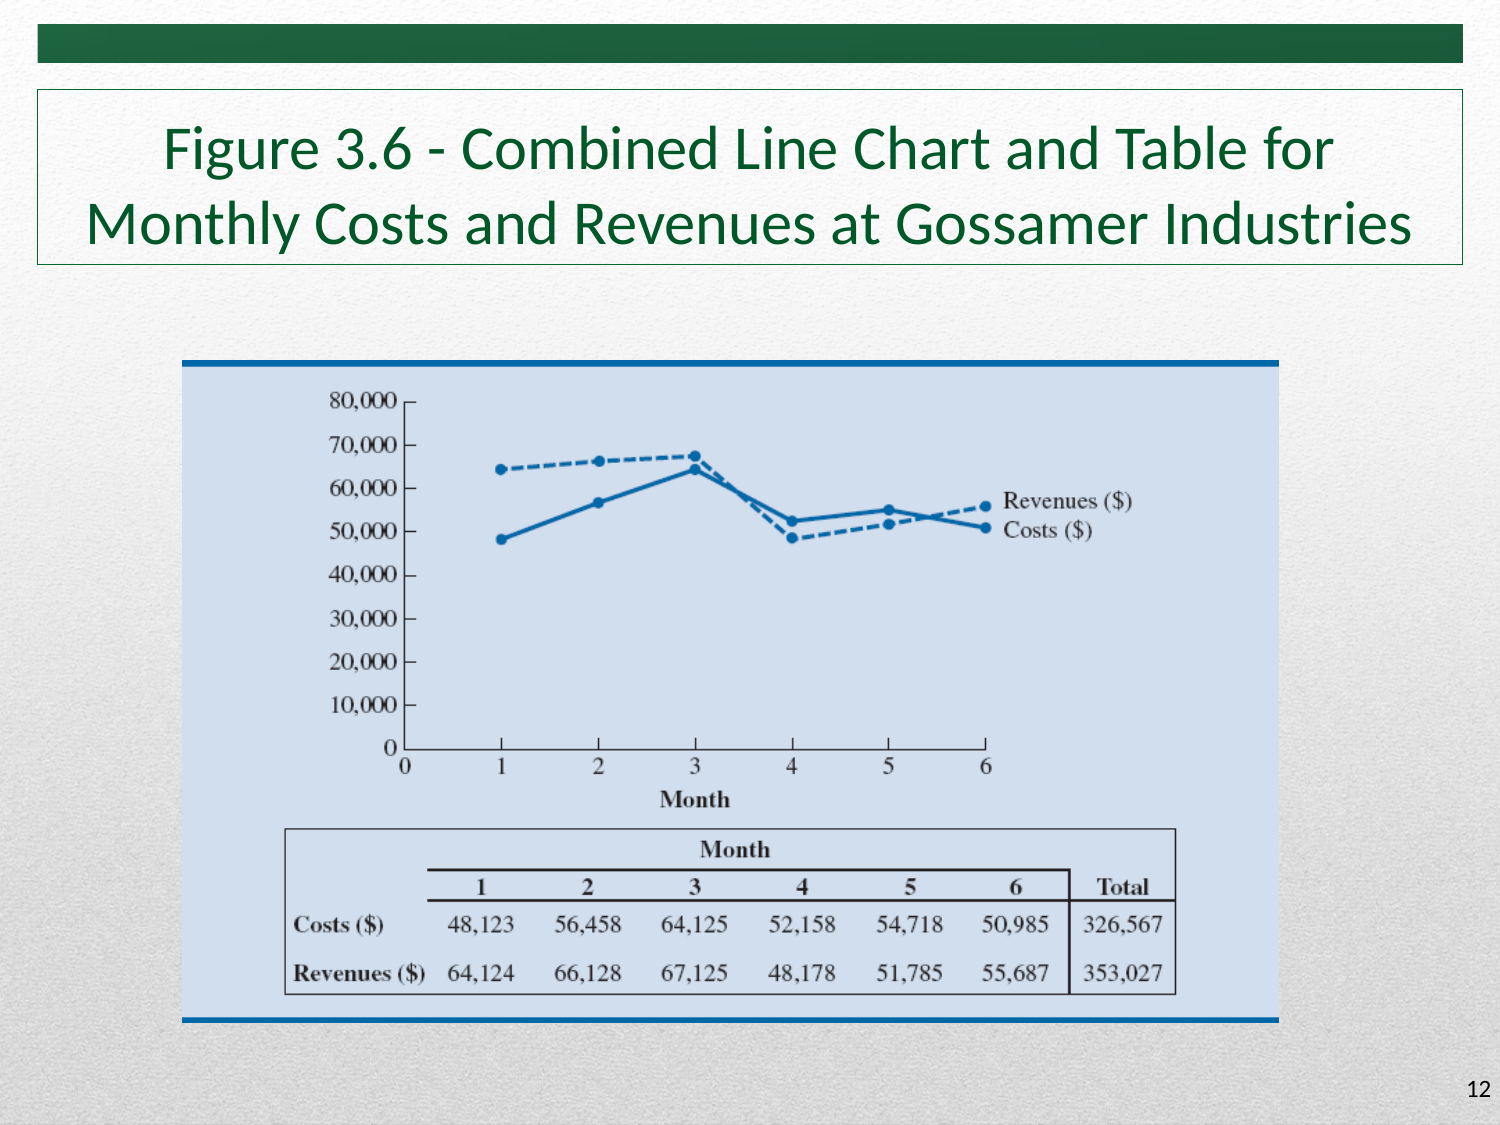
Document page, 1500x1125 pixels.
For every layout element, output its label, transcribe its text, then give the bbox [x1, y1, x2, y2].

picture [37, 24, 1463, 63]
picture [181, 359, 1280, 1023]
slide_number 12 [1381, 1065, 1500, 1125]
title Figure 3.6 - Combined Line Chart and Table for Monthly Costs and Revenues at Gossamer Industries [37, 89, 1463, 265]
